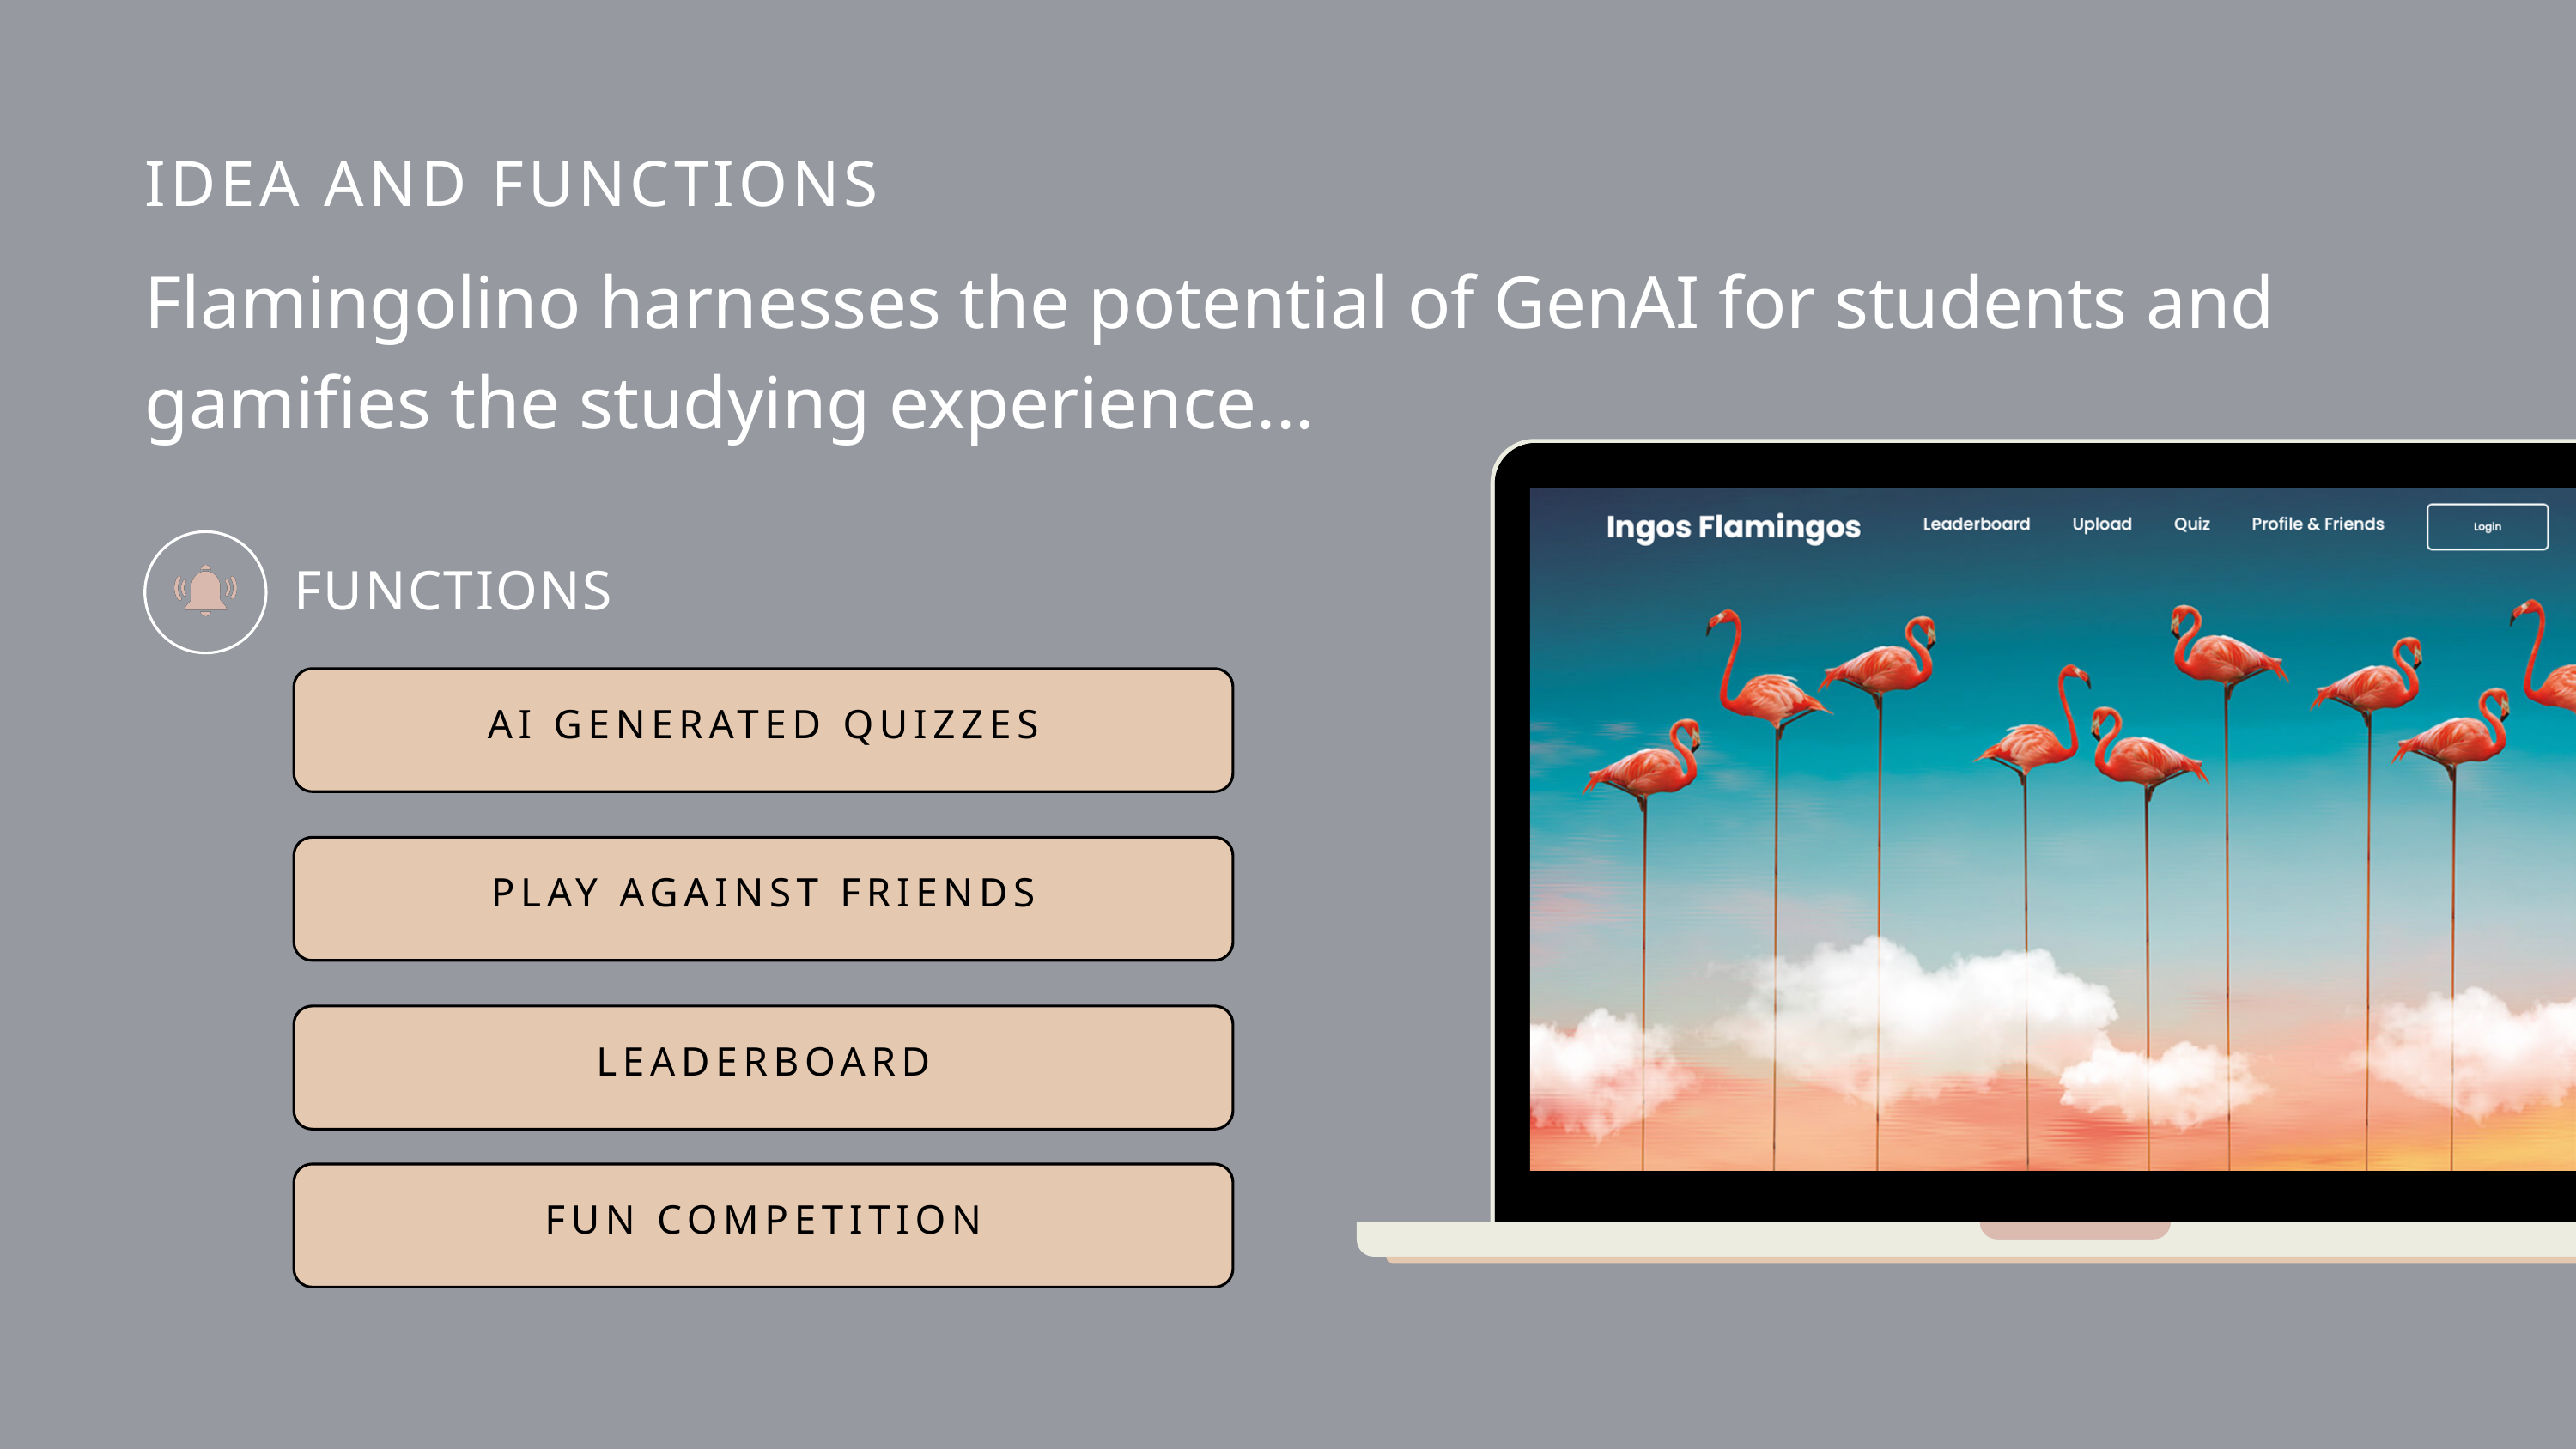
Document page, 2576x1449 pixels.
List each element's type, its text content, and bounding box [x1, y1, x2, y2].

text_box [144, 531, 267, 653]
text_box IDEA AND FUNCTIONS [144, 143, 896, 219]
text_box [1356, 439, 2576, 1264]
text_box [293, 1005, 1234, 1130]
text_box FUNCTIONS [294, 561, 1352, 621]
text_box Flamingolino harnesses the potential of GenAI for students and gamifies the studying experience... [144, 242, 2576, 443]
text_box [293, 668, 1234, 792]
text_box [293, 1163, 1234, 1288]
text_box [293, 837, 1234, 961]
